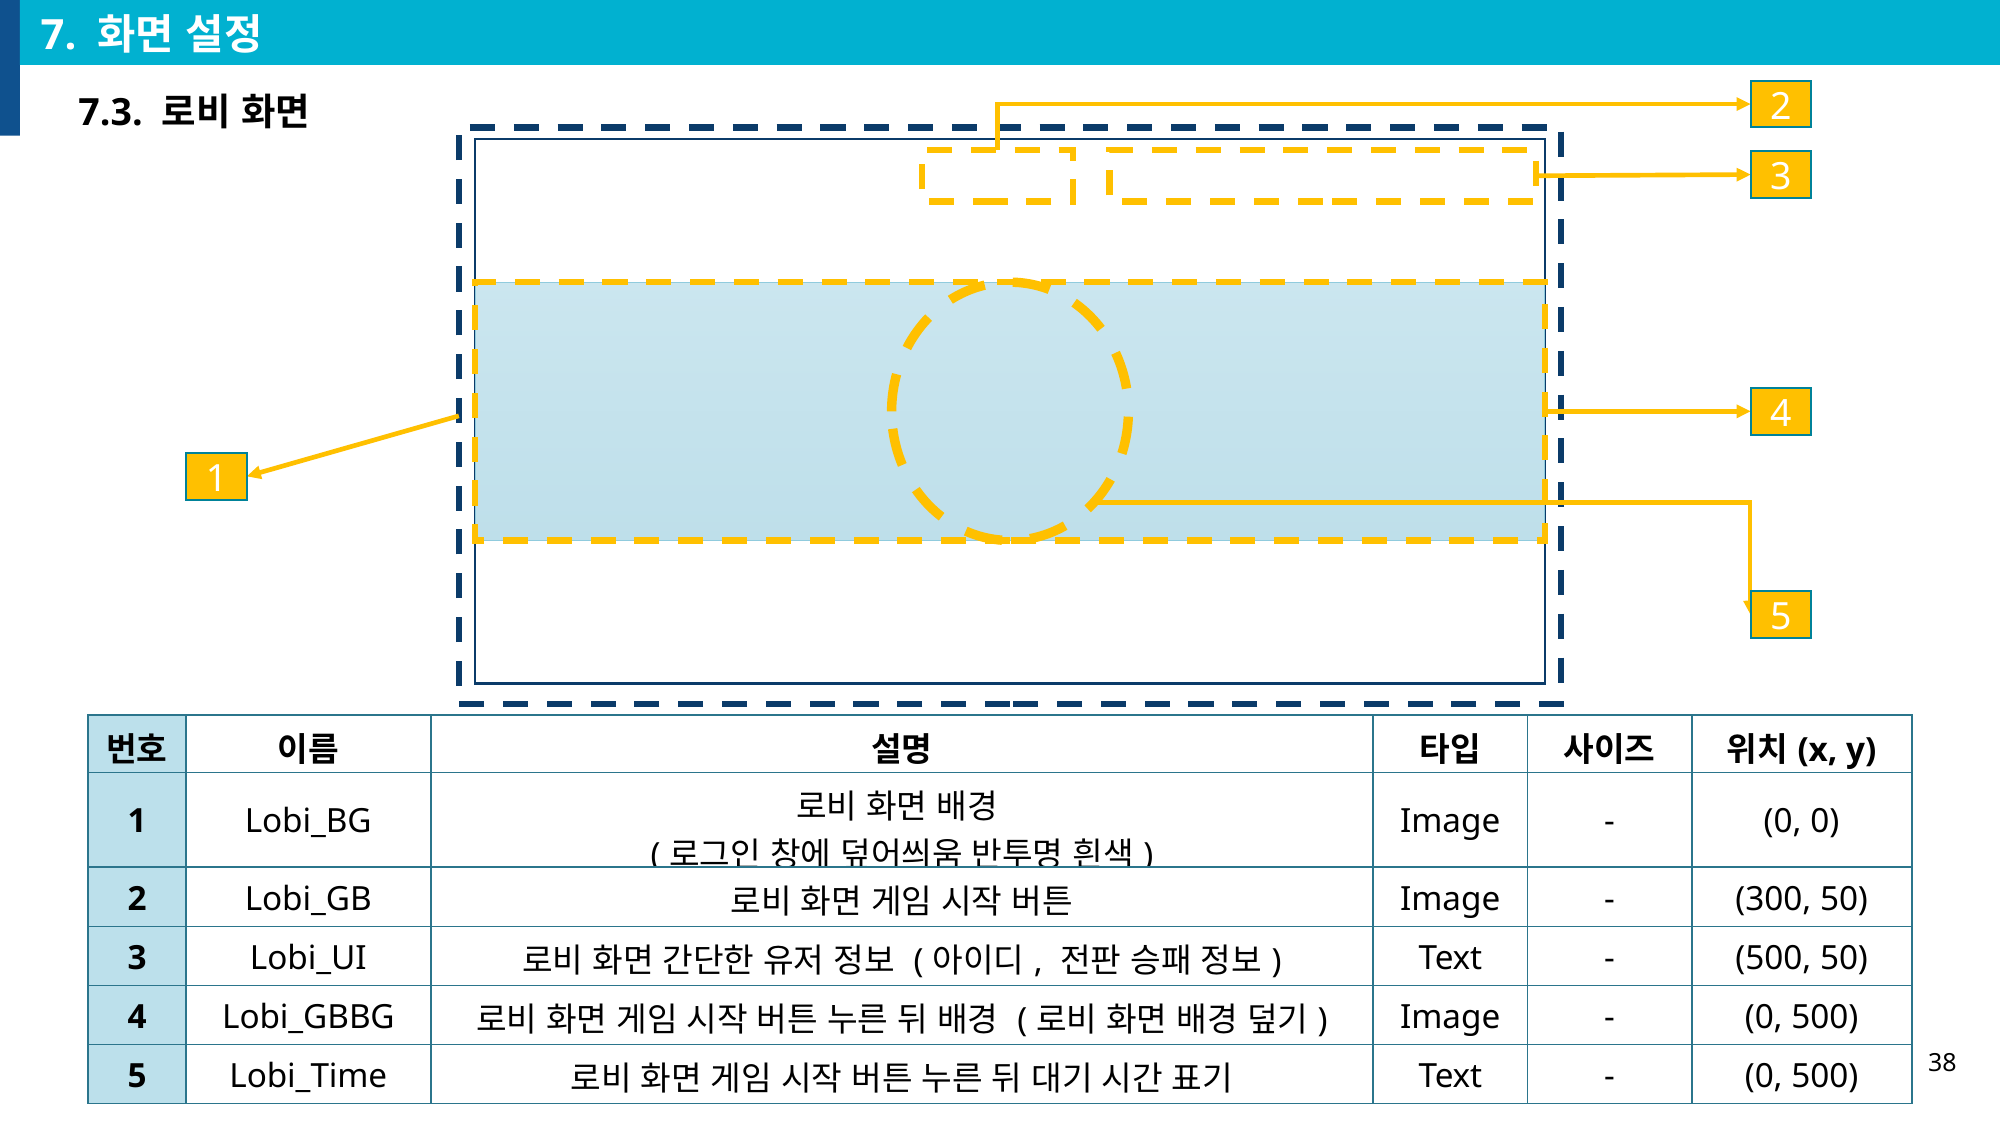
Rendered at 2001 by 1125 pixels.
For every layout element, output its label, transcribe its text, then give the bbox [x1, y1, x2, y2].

text_box 7. 화면 설정 [19, 0, 1351, 66]
table_cell (0, 0) [1693, 773, 1911, 866]
text_box 3 [1750, 150, 1812, 199]
table_cell (0, 500) [1693, 986, 1911, 1044]
table_cell Image [1374, 986, 1527, 1044]
table_cell (500, 50) [1693, 927, 1911, 985]
text_box 1 [185, 452, 248, 501]
table_cell - [1528, 868, 1691, 926]
text_box [0, 0, 21, 137]
table_cell (300, 50) [1693, 868, 1911, 926]
text_box 7. 화면 설정 [1398, 0, 2000, 66]
table_cell - [1528, 927, 1691, 985]
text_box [458, 127, 1366, 705]
table_cell 4 [89, 986, 185, 1044]
slide_number 38 [1913, 1033, 1972, 1094]
text_box 2 [1750, 80, 1812, 128]
table_cell 5 [89, 1045, 185, 1103]
table_cell Image [1374, 868, 1527, 926]
table_cell Text [1374, 1045, 1527, 1103]
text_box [1351, 0, 1398, 504]
table_cell Lobi_GBBG [187, 986, 430, 1044]
table_cell 3 [89, 927, 185, 985]
table_cell 로비 화면 게임 시작 버튼 [432, 868, 1372, 926]
table_cell 로비 화면 간단한 유저 정보 (아이디, 전판 승패 정보) [432, 927, 1372, 985]
table_cell 로비 화면 배경 (로그인 창에 덮어씌움 반투명 흰색) [432, 773, 1366, 866]
text_box 5 [1750, 590, 1812, 639]
table_cell 로비 화면 게임 시작 버튼 누른 뒤 배경 (로비 화면 배경 덮기) [432, 986, 1372, 1044]
table_cell Lobi_UI [187, 927, 430, 985]
table_header 사이즈 [1528, 716, 1691, 772]
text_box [1366, 230, 1479, 887]
table_cell 1 [89, 773, 185, 866]
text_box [1398, 127, 1562, 705]
table_cell 2 [89, 868, 185, 926]
text_box 7.3. 로비 화면 [63, 80, 676, 140]
table_cell 로비 화면 게임 시작 버튼 누른 뒤 대기 시간 표기 [432, 1045, 1372, 1103]
table_cell - [1528, 986, 1691, 1044]
table_cell Text [1374, 927, 1527, 985]
table_cell - [1528, 1045, 1691, 1103]
table_cell (0, 500) [1693, 1045, 1911, 1103]
text_box 4 [1750, 387, 1812, 436]
table_header 번호 [89, 716, 185, 772]
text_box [246, 415, 459, 477]
table_cell - [1528, 773, 1691, 866]
table_cell Lobi_Time [187, 1045, 430, 1103]
table_cell Lobi_BG [187, 773, 430, 866]
table_header 설명 [432, 716, 1366, 772]
table_header 이름 [187, 716, 430, 772]
table_header 타입 [1479, 716, 1527, 772]
table_header 위치(x, y) [1693, 716, 1911, 772]
table_cell Image [1479, 773, 1527, 866]
table_cell Lobi_GB [187, 868, 430, 926]
